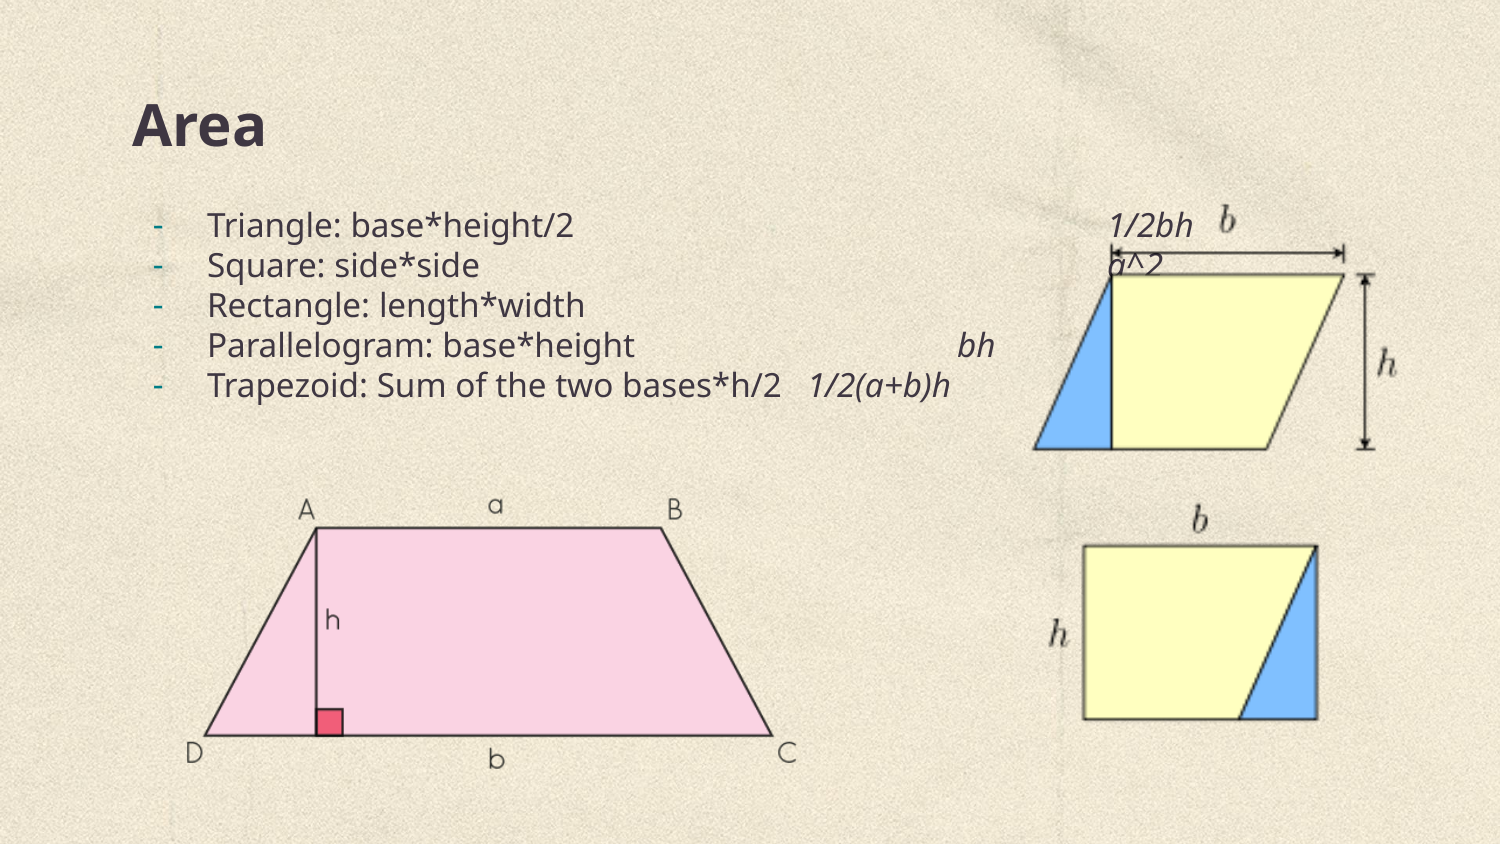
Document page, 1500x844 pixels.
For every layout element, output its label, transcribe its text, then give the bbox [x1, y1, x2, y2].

picture [0, 0, 1500, 844]
title Area [116, 72, 1383, 167]
list Triangle: base*height/2 1/2bh Square: side*side a^2 Rectangle: length*width lw Parallelogram: base*height bh Trapezoid: Sum of the two bases*h/2 1/2(a+b)h [116, 189, 983, 750]
